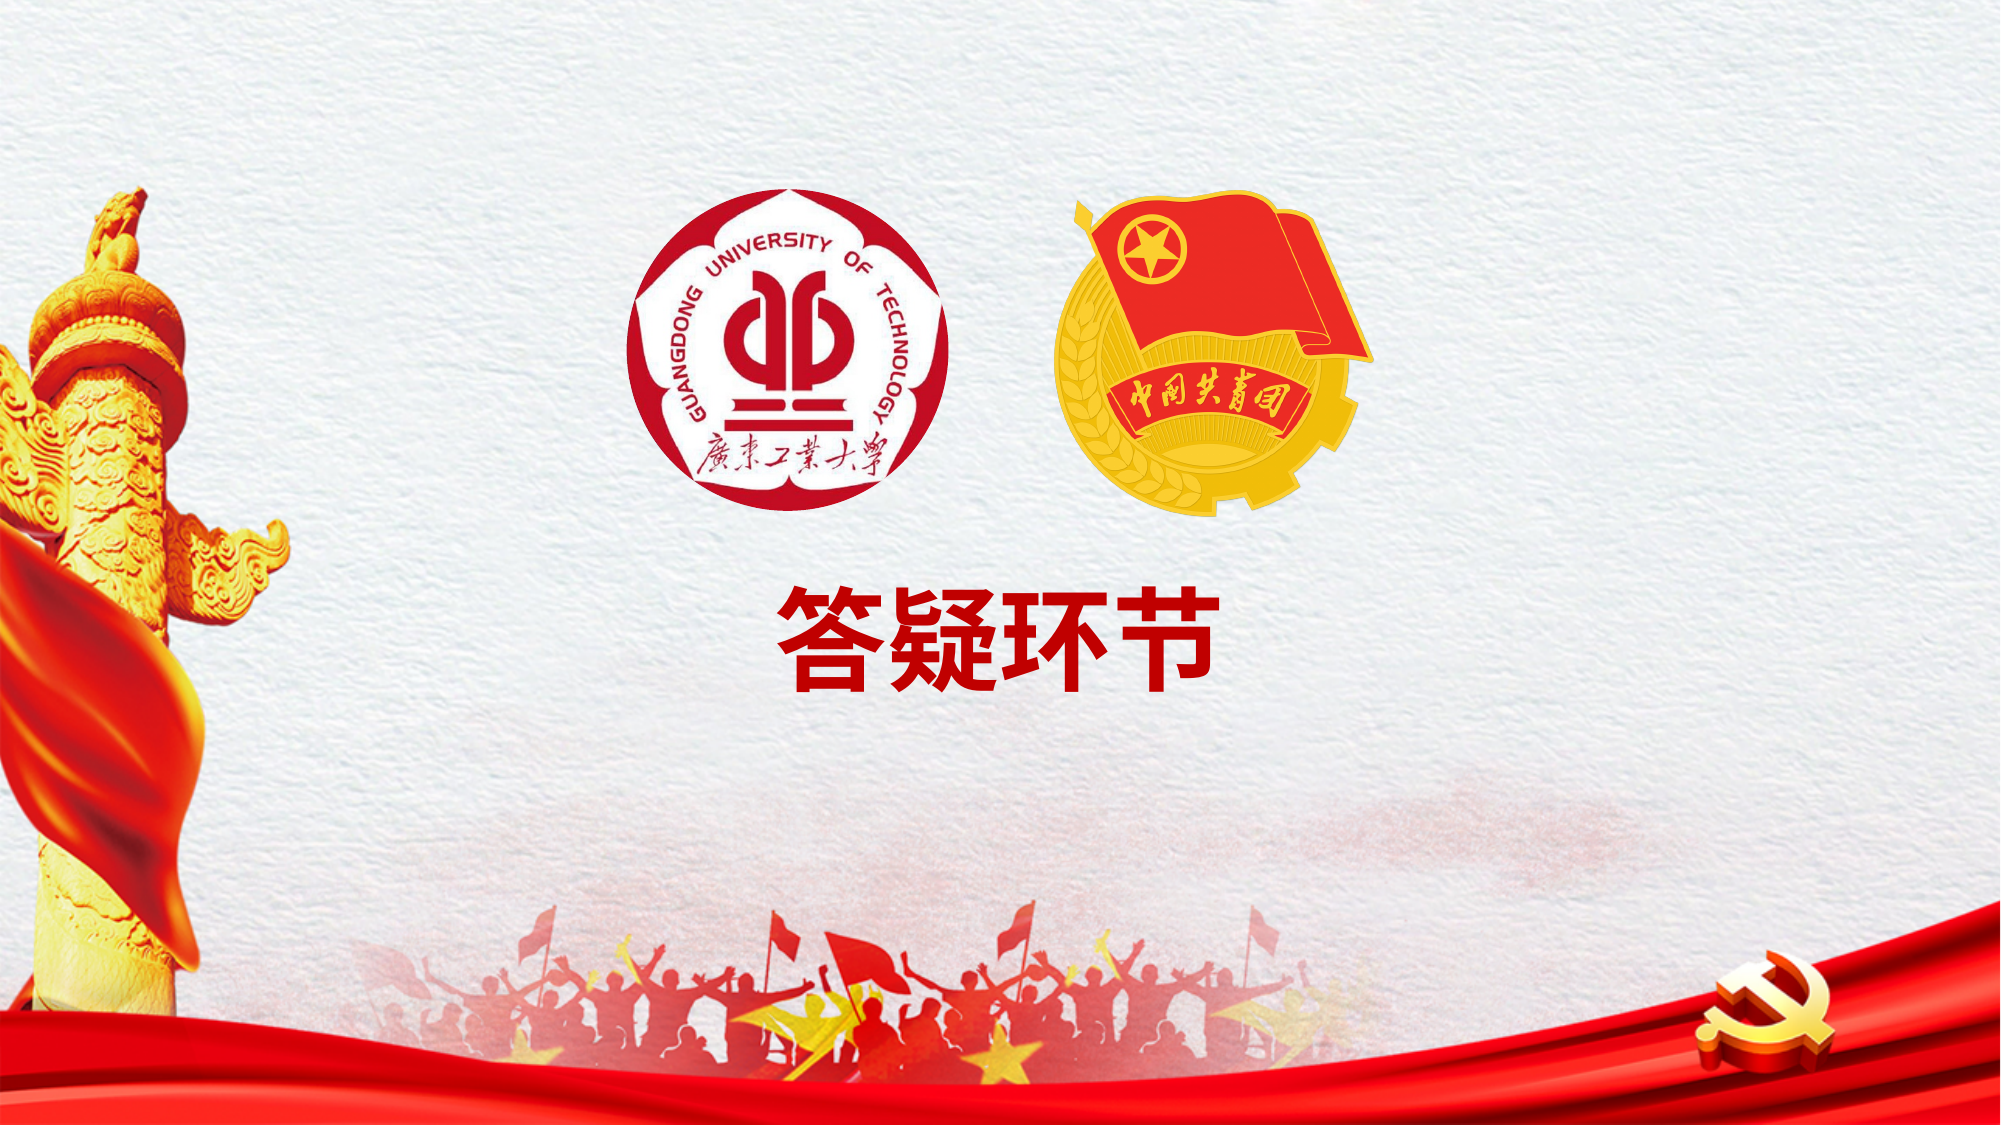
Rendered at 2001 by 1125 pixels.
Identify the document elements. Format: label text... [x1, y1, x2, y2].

picture [0, 0, 2001, 1125]
text_box 答疑环节 [760, 562, 1240, 748]
